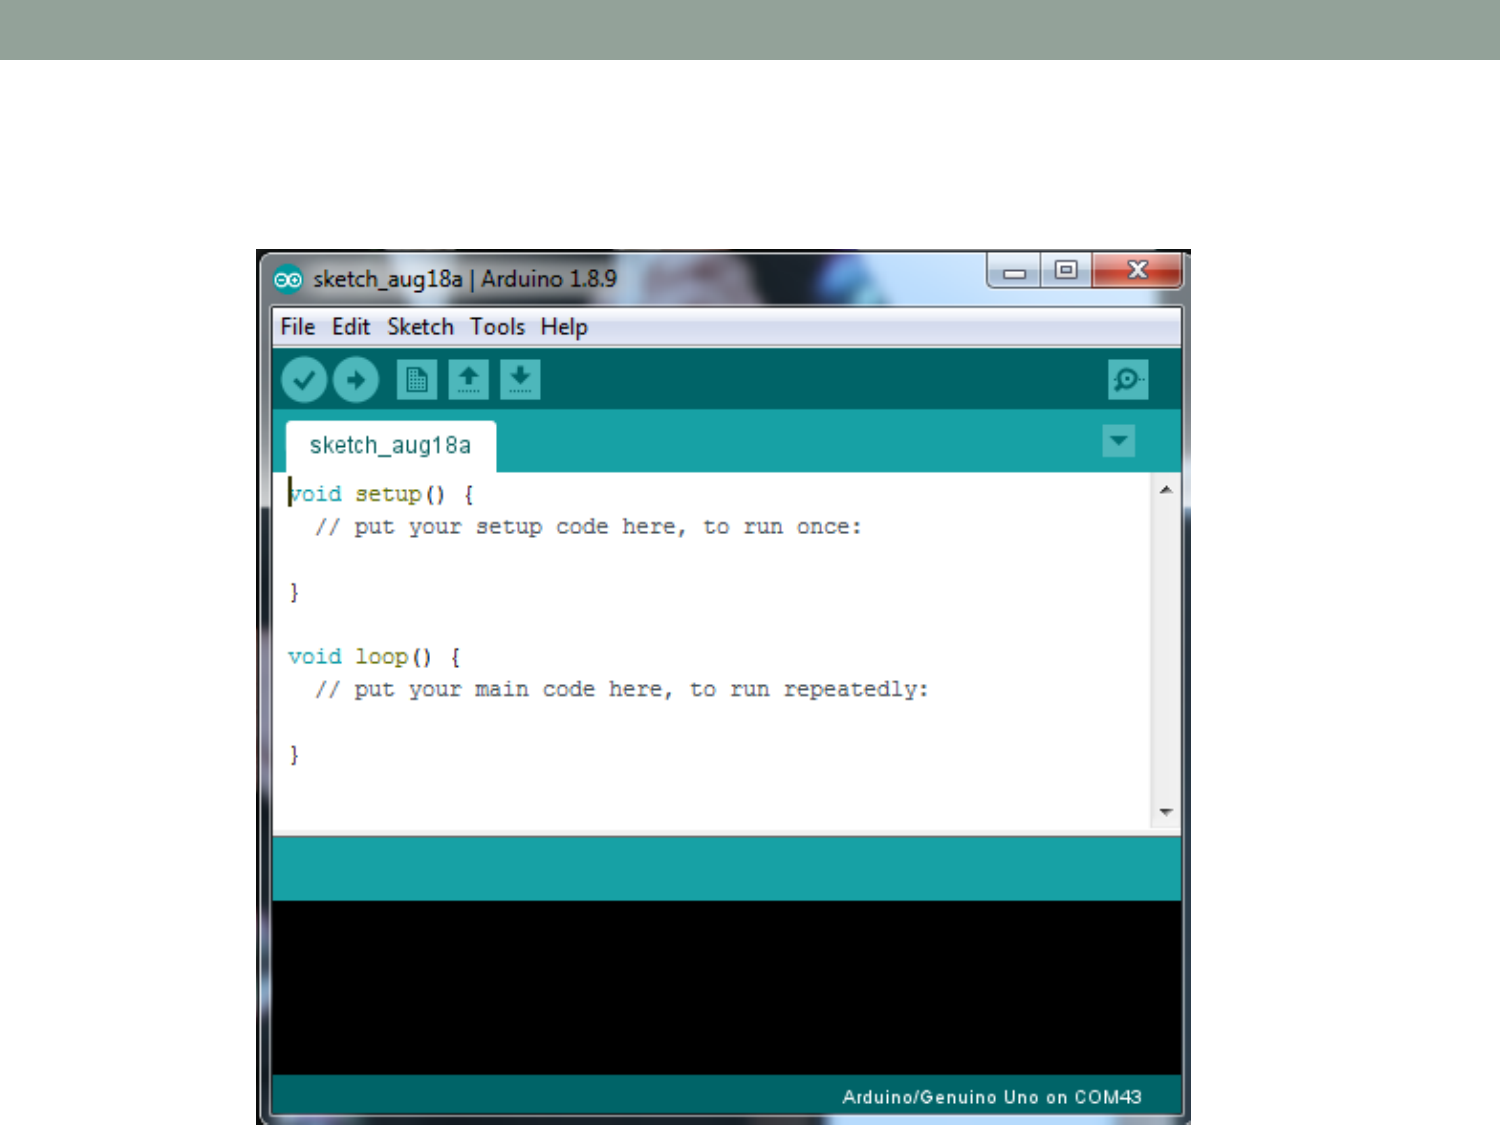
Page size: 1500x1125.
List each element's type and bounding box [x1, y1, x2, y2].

list [255, 249, 1191, 1125]
